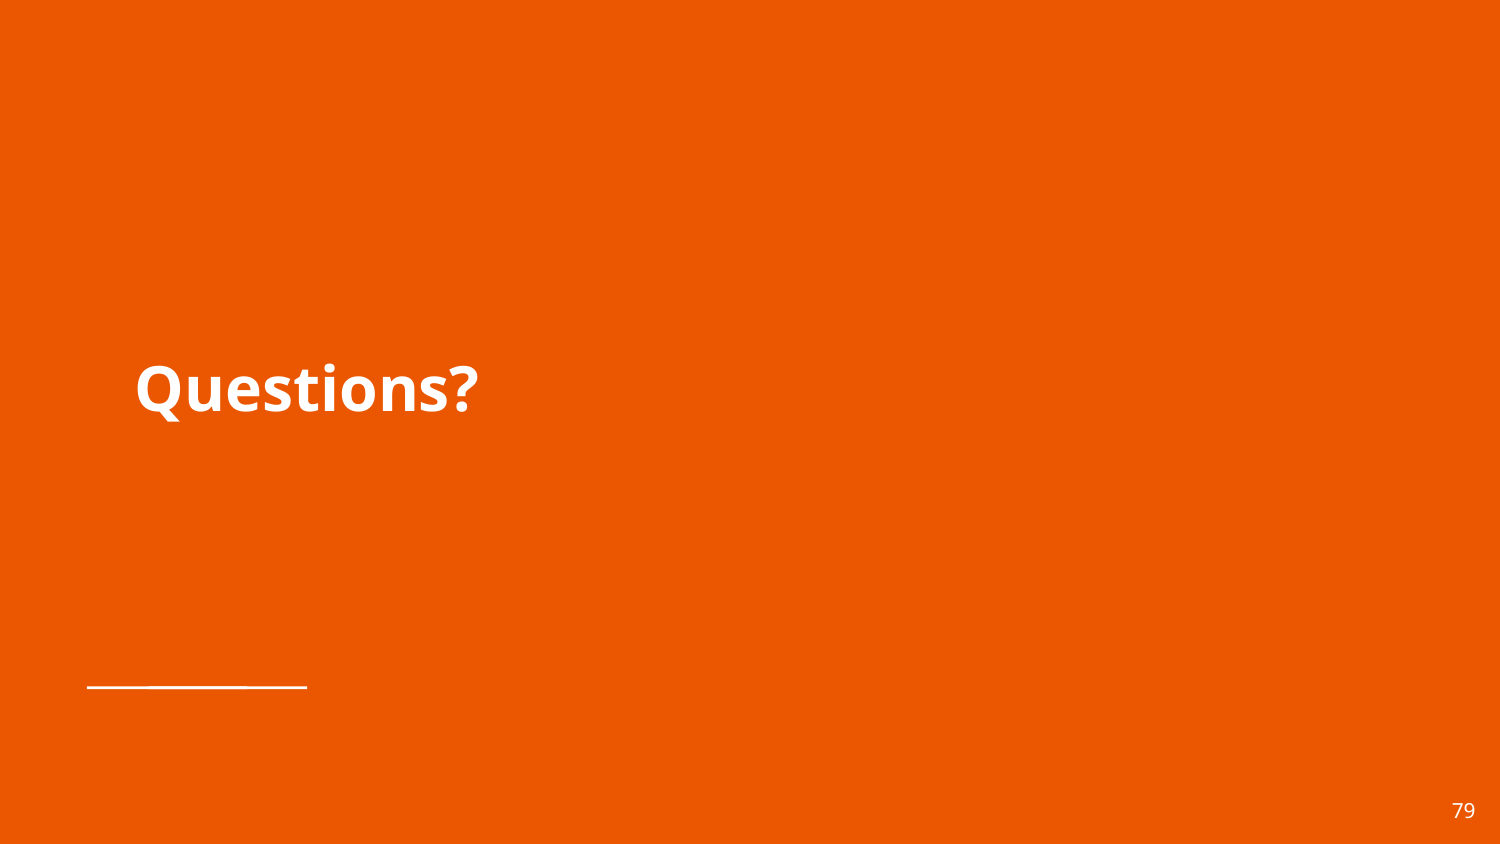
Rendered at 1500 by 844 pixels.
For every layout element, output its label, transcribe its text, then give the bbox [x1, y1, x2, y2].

title Questions? [119, 141, 1272, 632]
slide_number ‹#› [1400, 779, 1491, 844]
